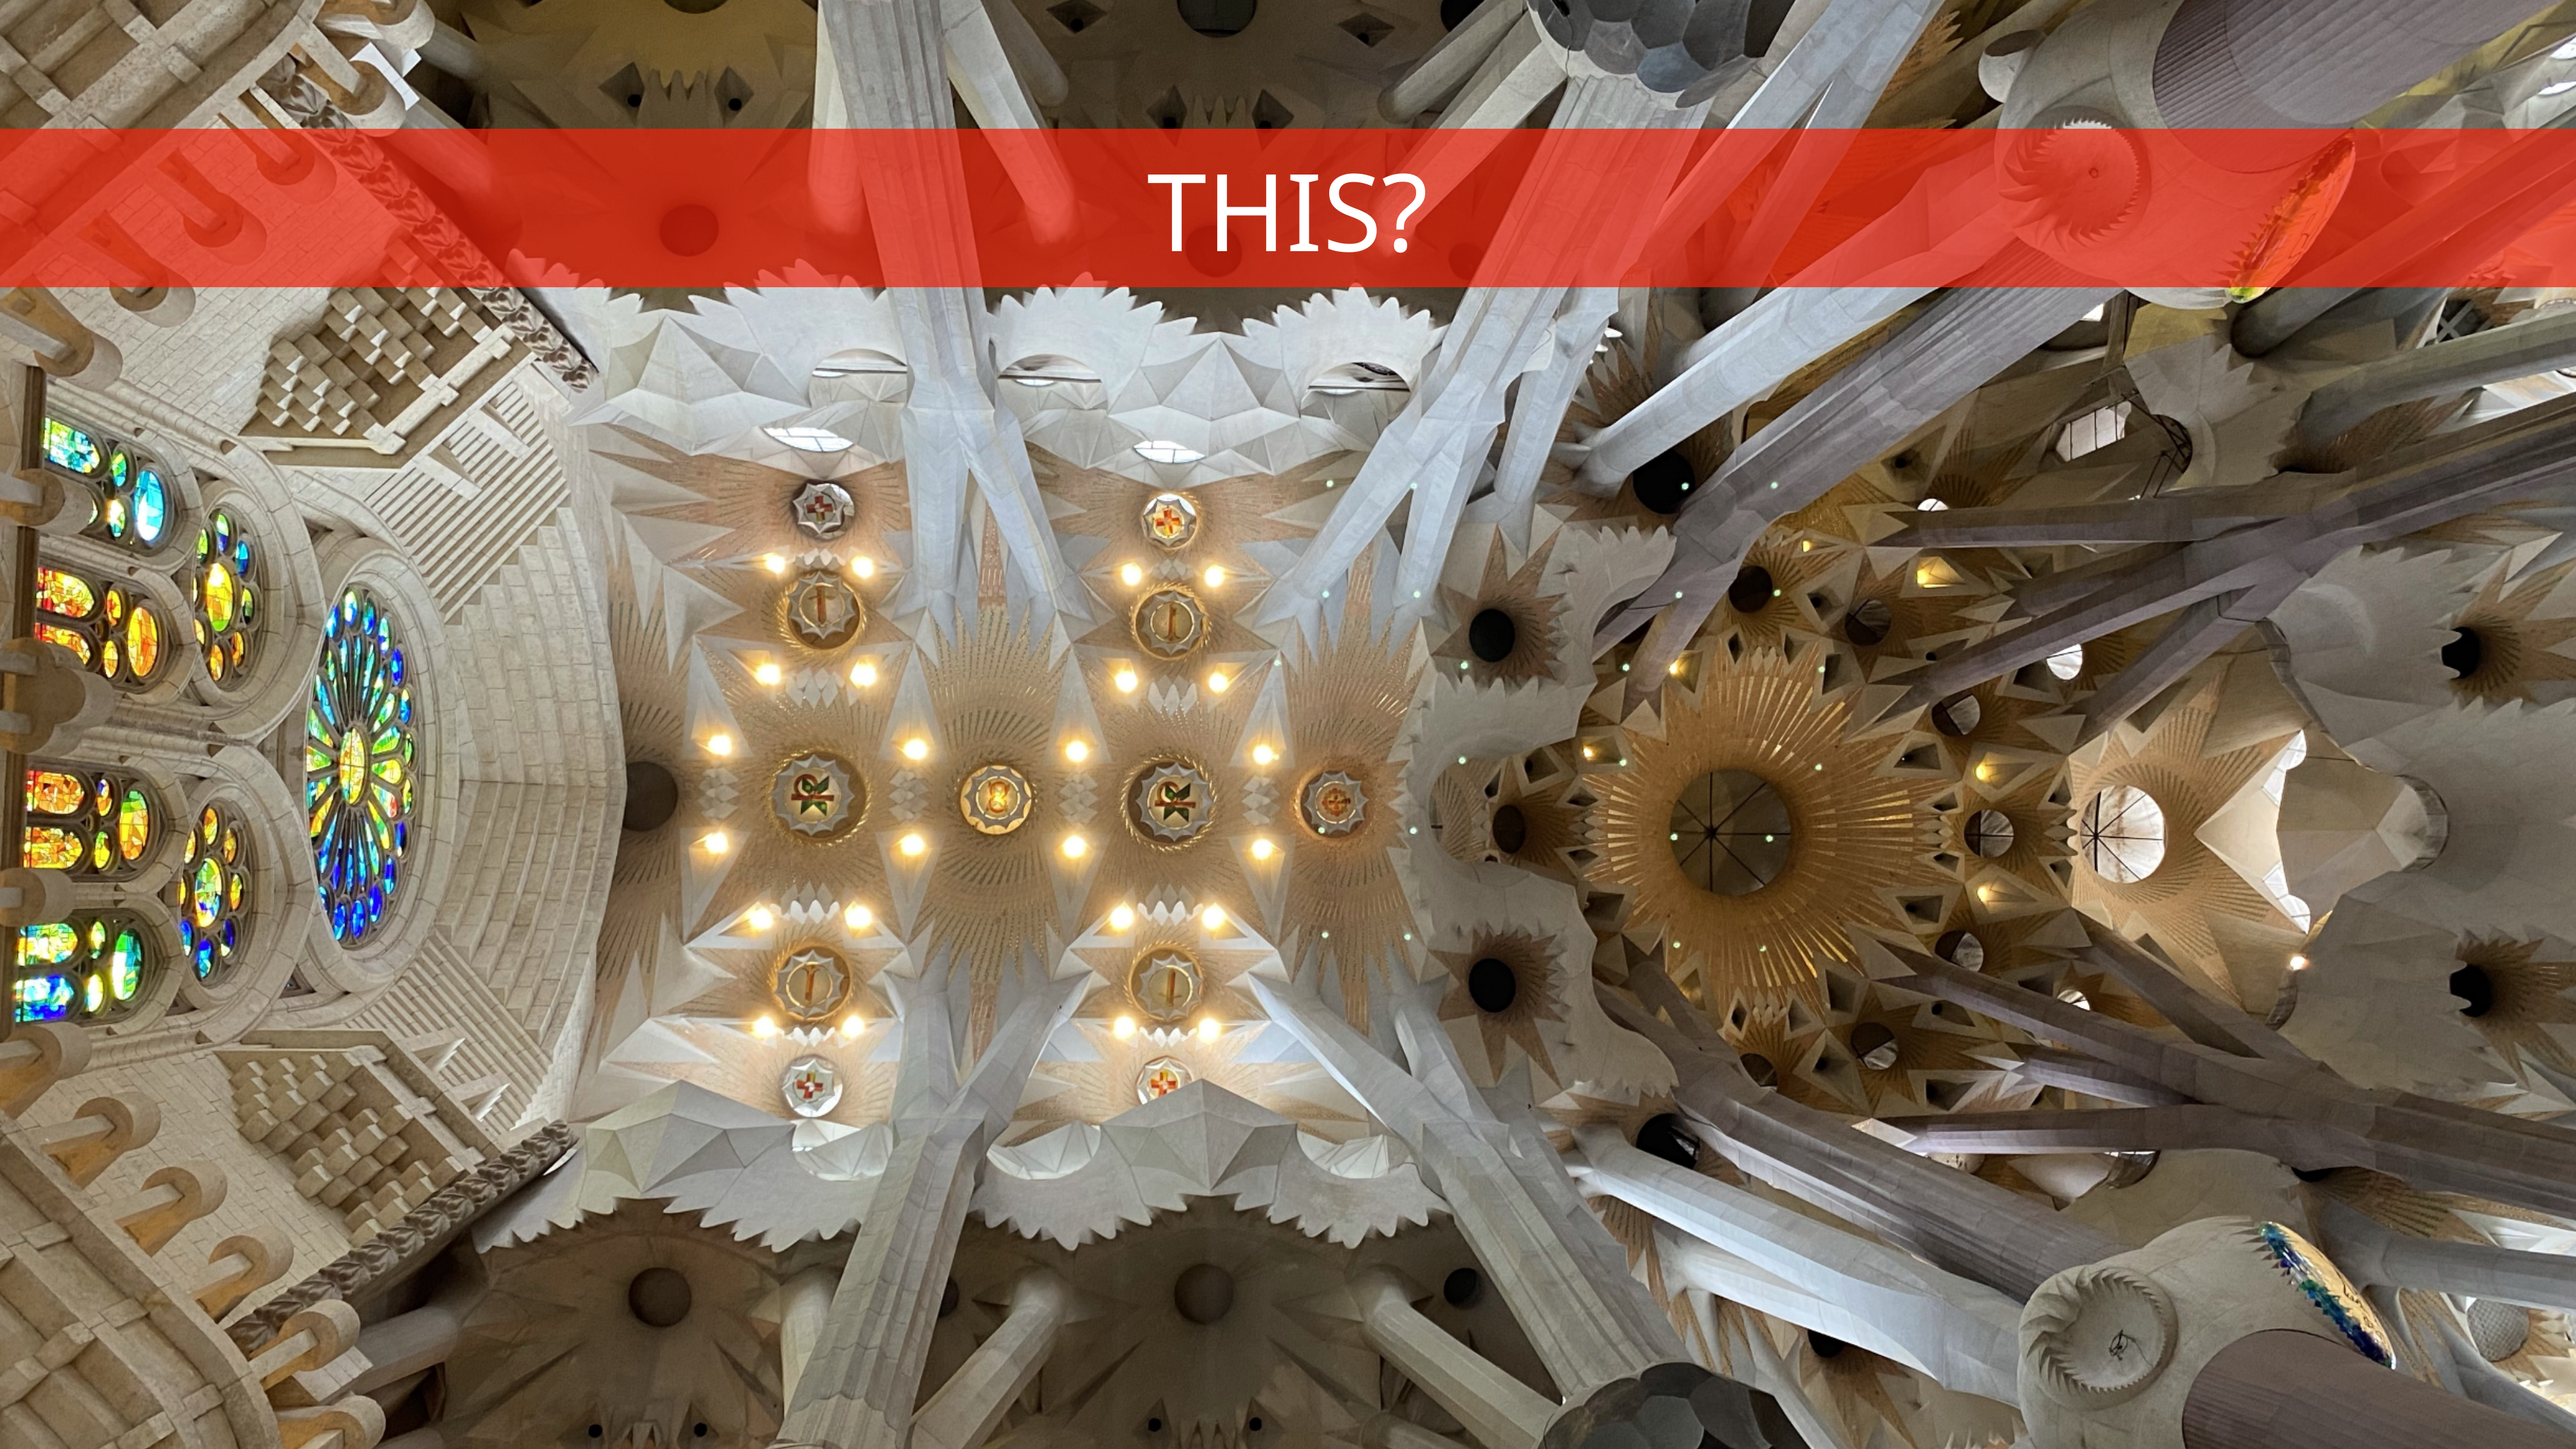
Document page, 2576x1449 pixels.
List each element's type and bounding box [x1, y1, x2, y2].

picture [0, 0, 2576, 1449]
text_box [0, 128, 546, 287]
text_box [2029, 128, 2576, 287]
